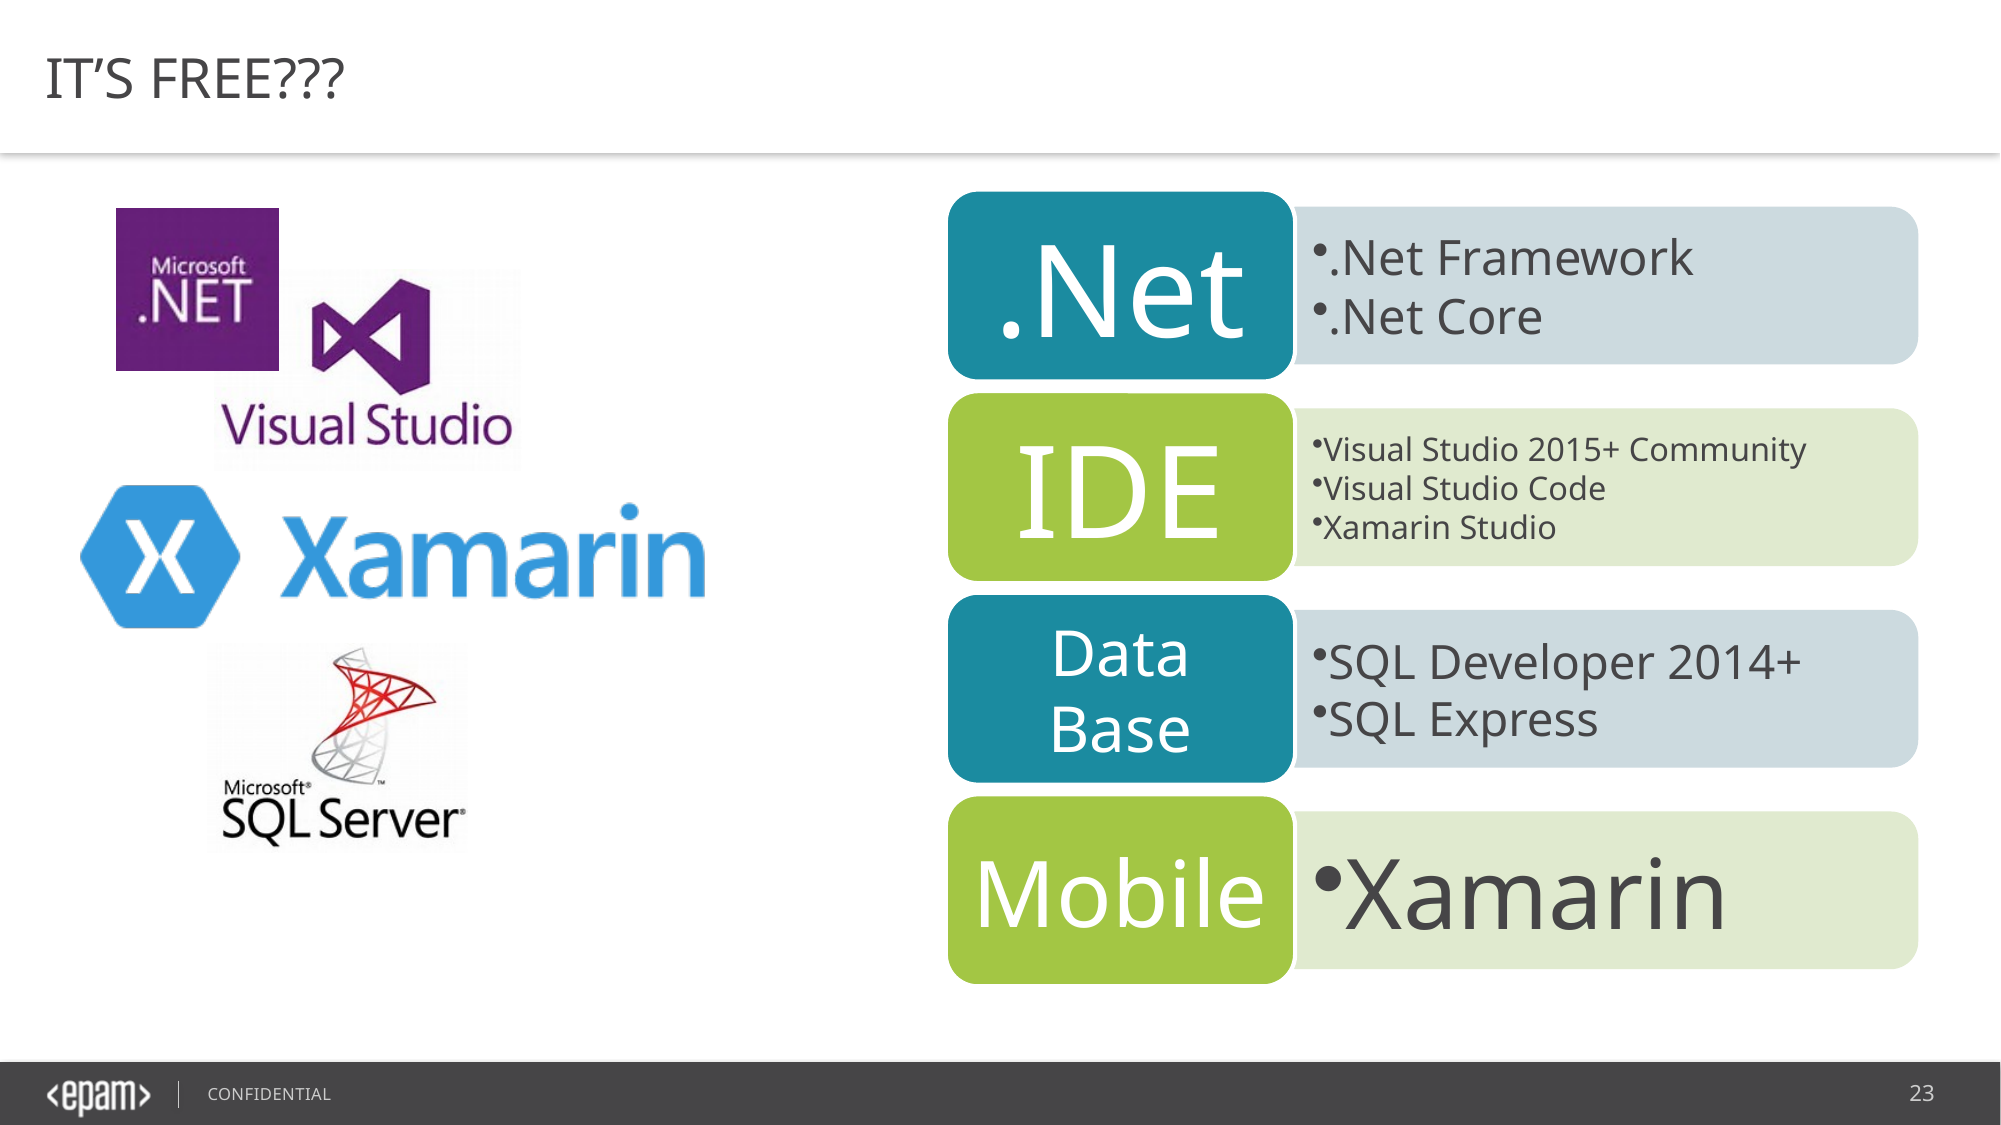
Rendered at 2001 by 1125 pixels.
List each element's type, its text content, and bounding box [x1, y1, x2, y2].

picture [73, 208, 720, 853]
picture [46, 1080, 151, 1118]
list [945, 189, 1917, 987]
list It’s Free??? [0, 0, 2000, 153]
